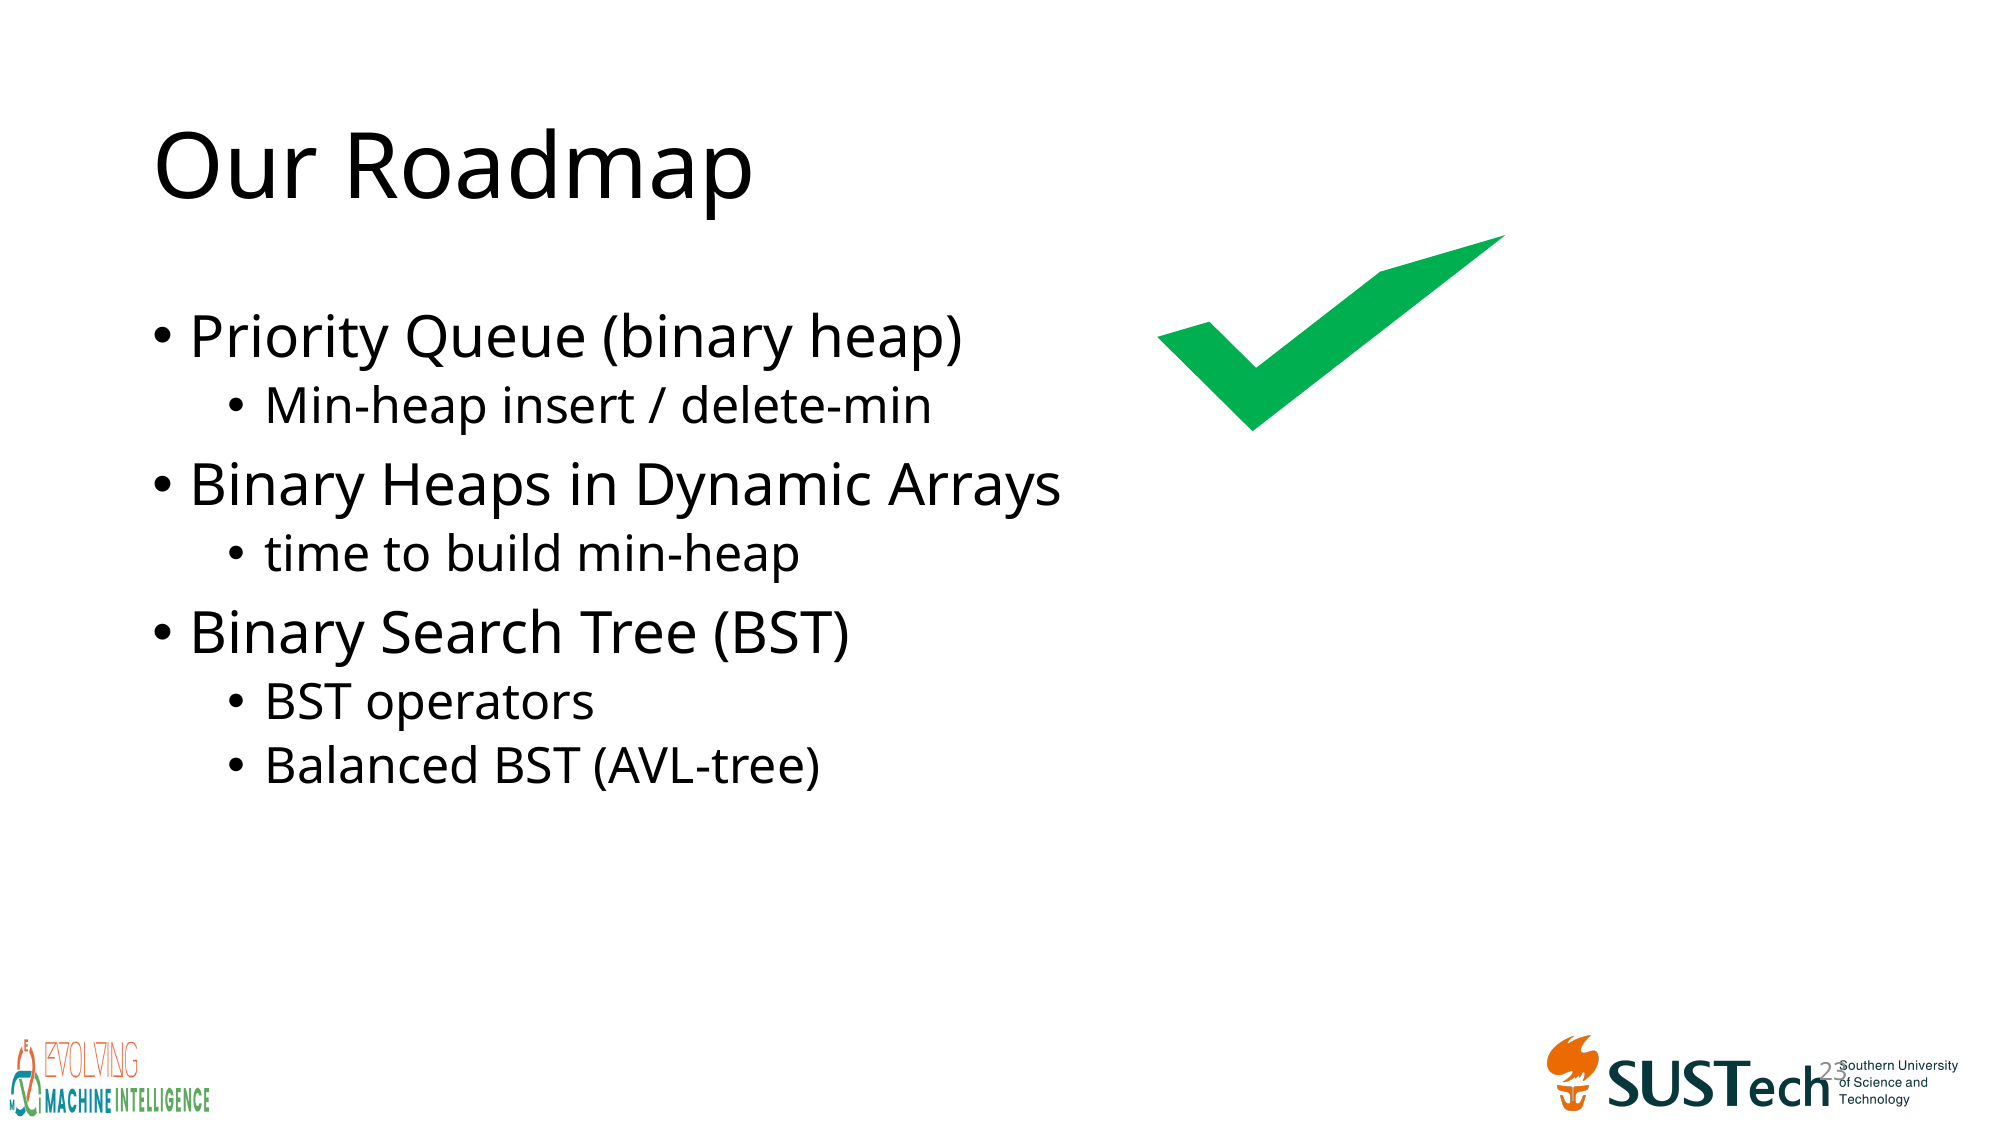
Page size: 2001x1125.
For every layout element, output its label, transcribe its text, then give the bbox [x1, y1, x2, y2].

title Our Roadmap [137, 59, 1863, 278]
text_box [1157, 235, 1506, 432]
slide_number 23 [1412, 1042, 1863, 1103]
picture [1547, 1035, 1958, 1111]
picture [0, 1012, 547, 1125]
